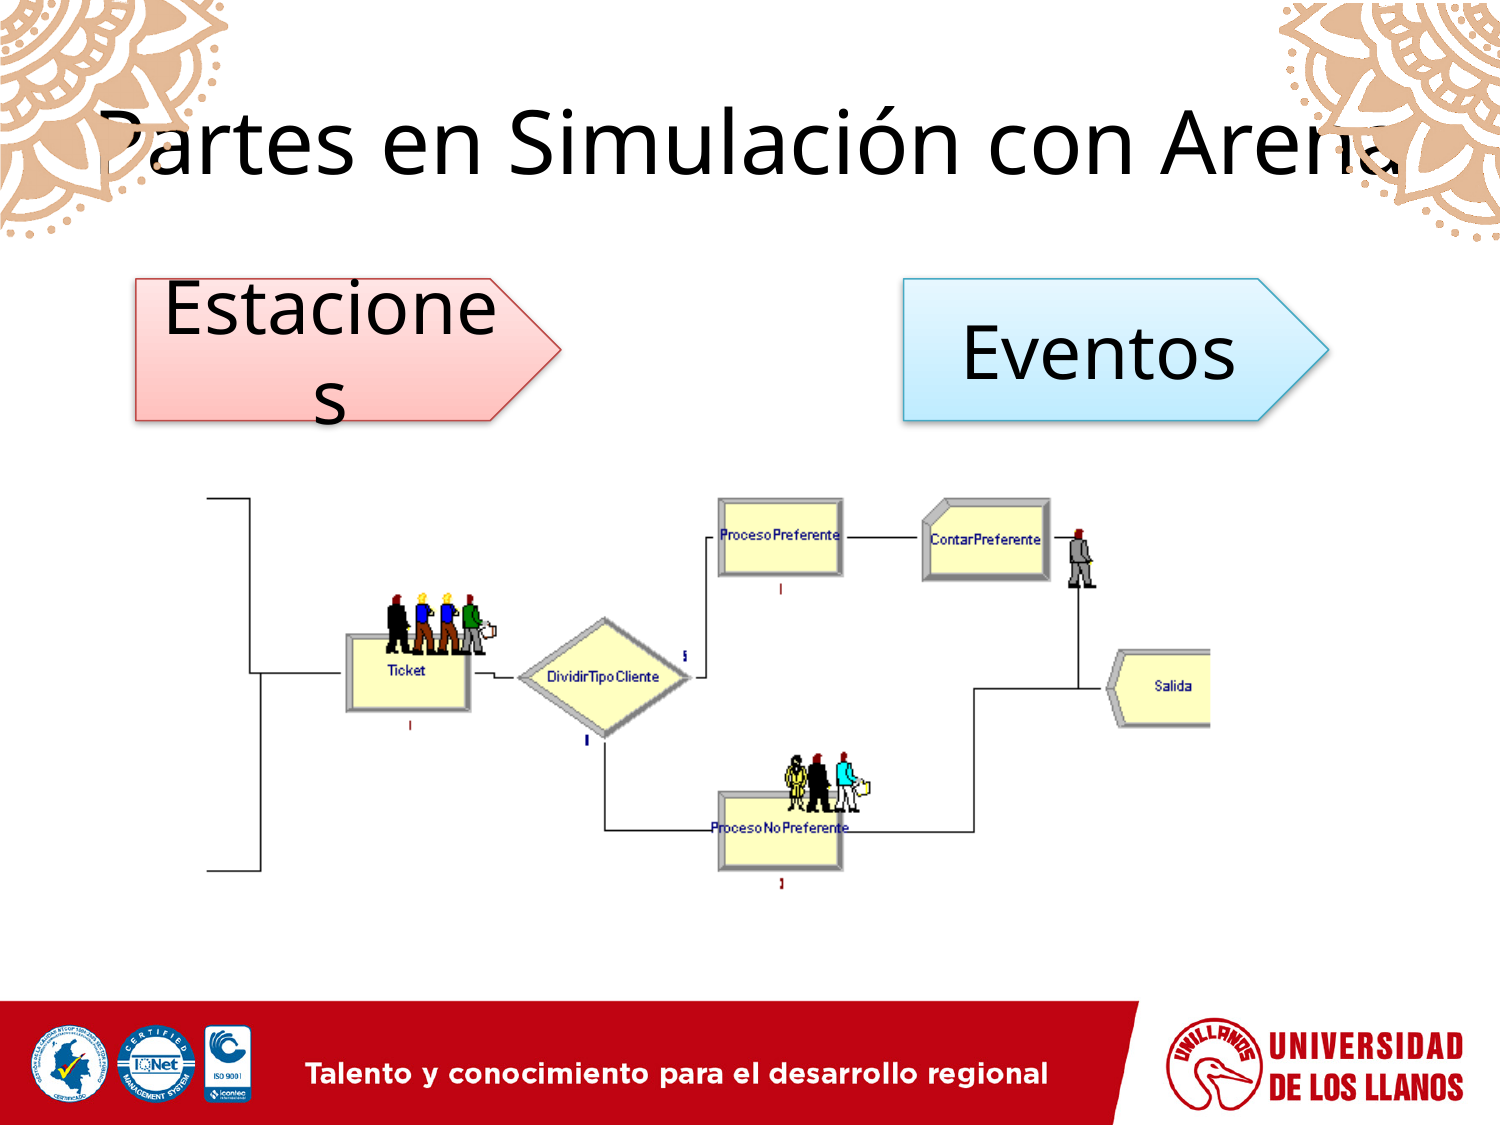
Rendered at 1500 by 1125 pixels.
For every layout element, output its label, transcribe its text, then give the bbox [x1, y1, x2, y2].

text_box Estaciones [135, 278, 562, 422]
title Partes en Simulación con Arena [246, 45, 1259, 233]
picture [0, 0, 1500, 1125]
text_box Eventos [902, 278, 1330, 422]
